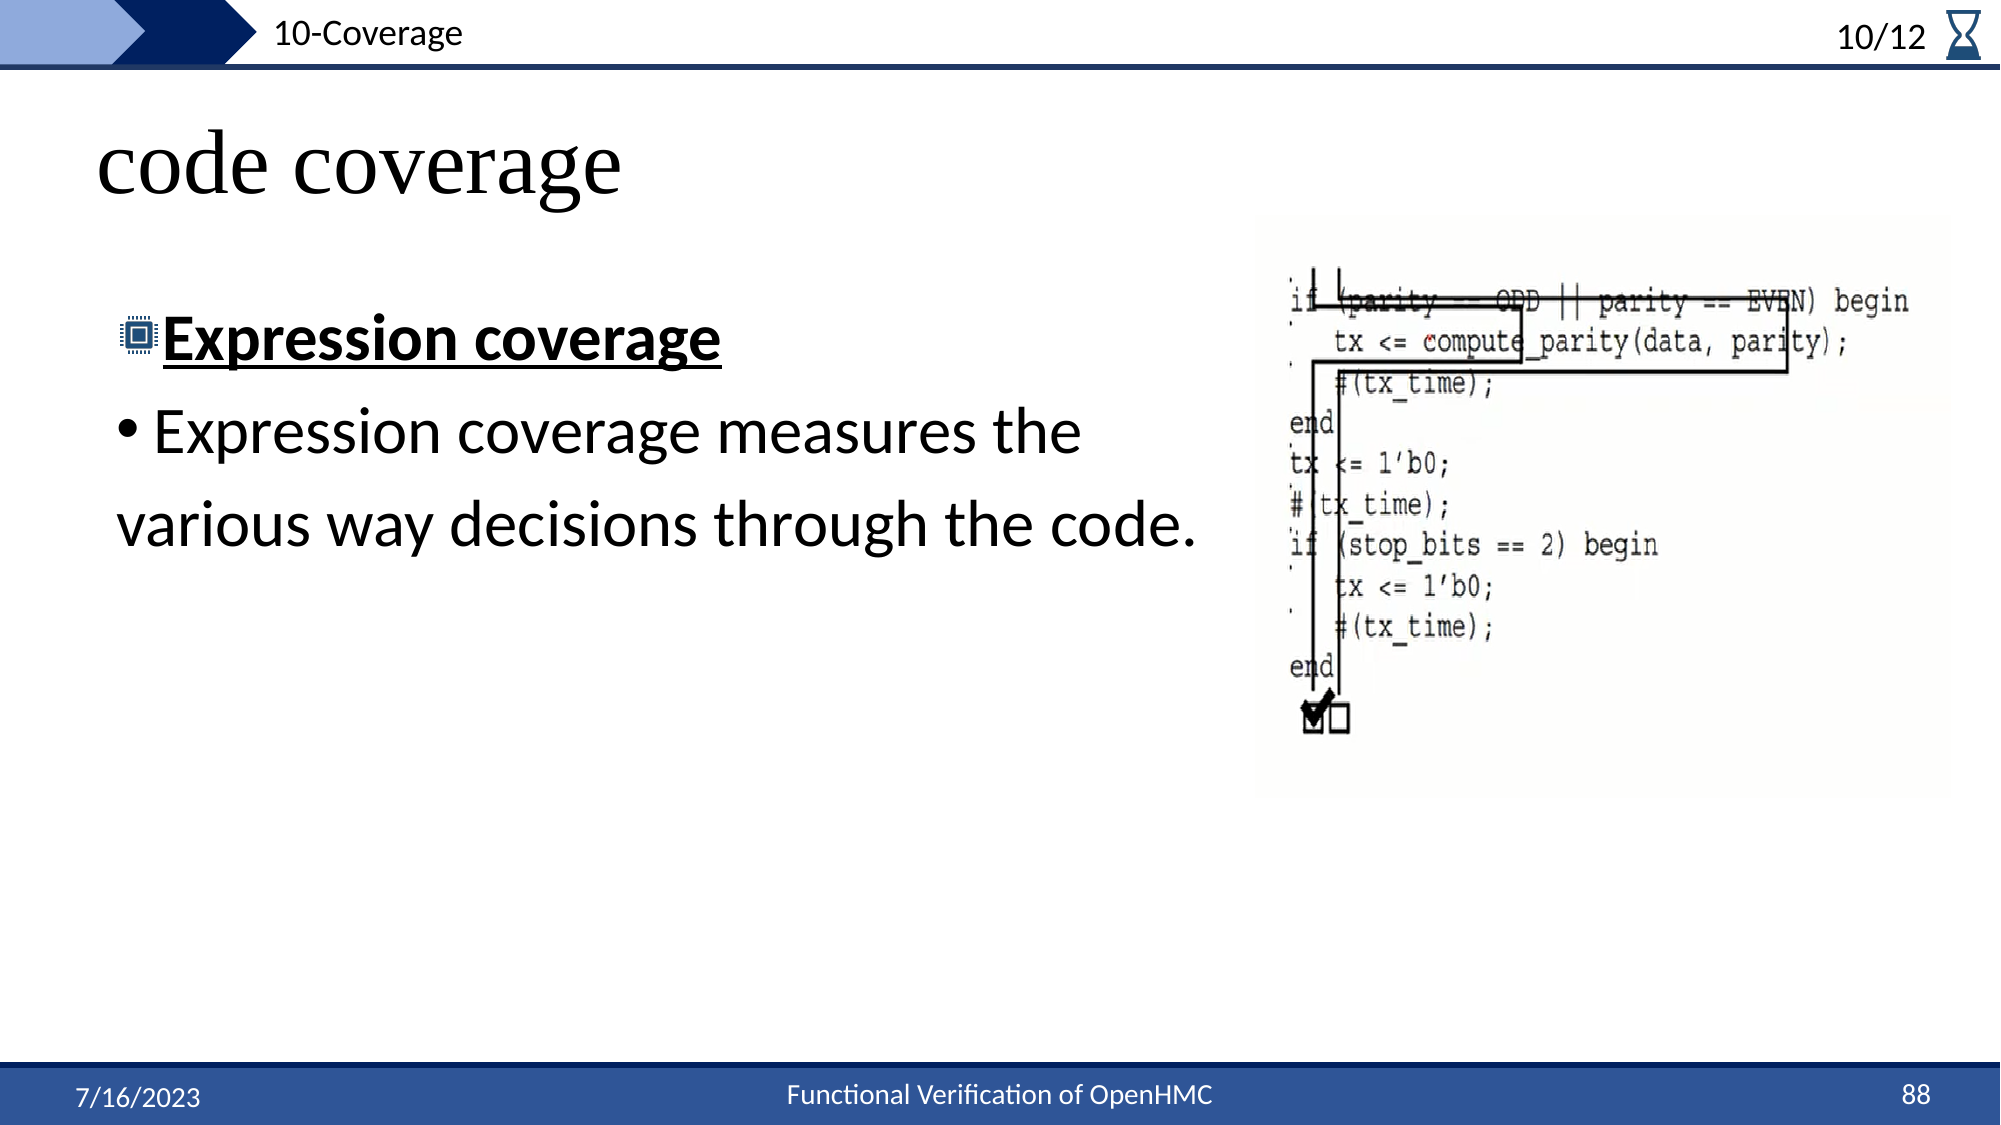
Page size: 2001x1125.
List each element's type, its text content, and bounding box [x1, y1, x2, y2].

picture [1934, 5, 1993, 65]
picture [1255, 215, 1951, 798]
picture [115, 311, 163, 359]
title code coverage [81, 85, 1807, 243]
list Expression coverage Expression coverage measures the various way decisions through the code. [100, 295, 1764, 1029]
list 10-Coverage [258, 5, 734, 61]
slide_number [60, 1065, 510, 1125]
list 10/12 [1791, 9, 1942, 61]
slide_number 88 [1496, 1063, 1947, 1124]
footer Functional Verification of OpenHMC [662, 1063, 1338, 1124]
